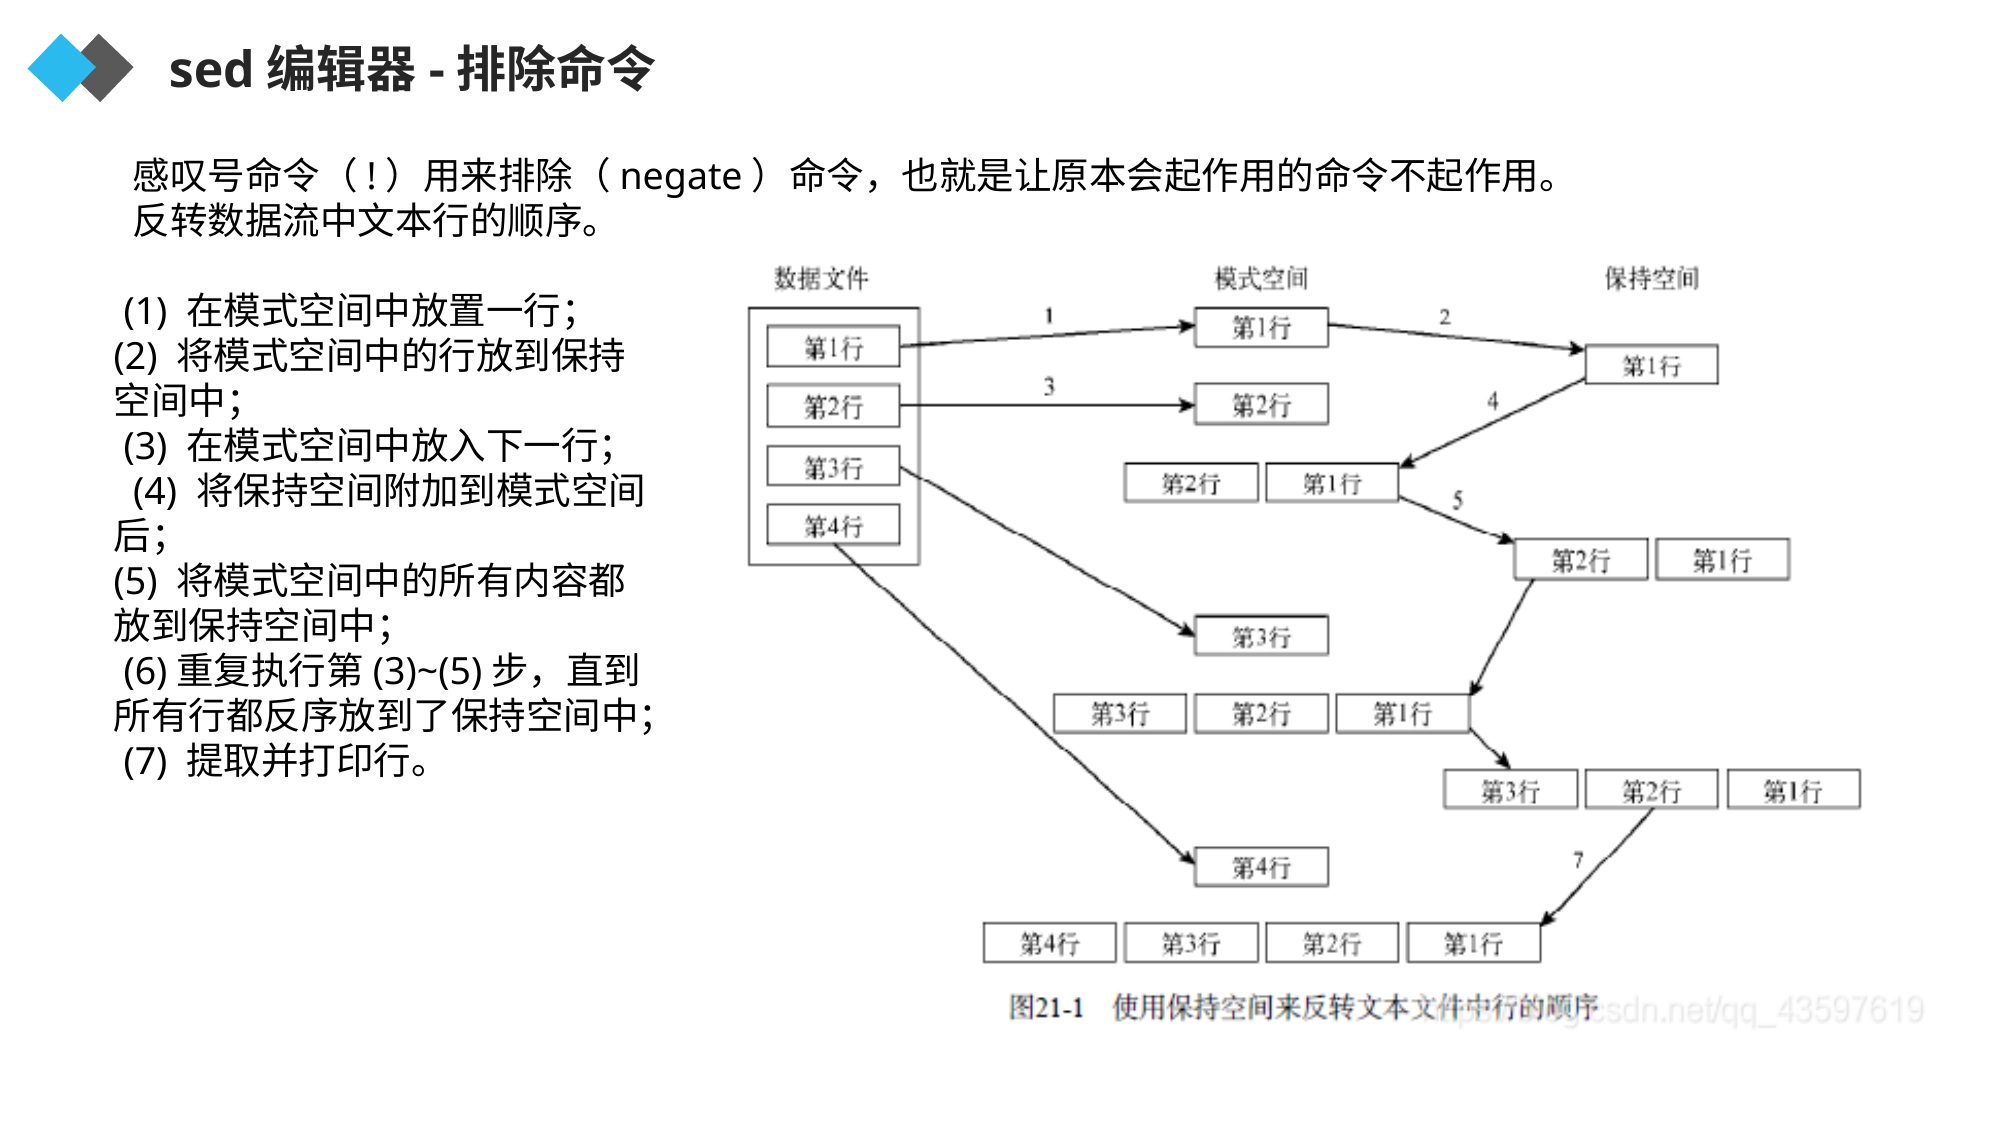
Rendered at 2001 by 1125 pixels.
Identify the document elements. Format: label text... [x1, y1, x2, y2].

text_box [37, 43, 124, 93]
picture [662, 232, 1945, 1050]
text_box (1) 在模式空间中放置一行； (2) 将模式空间中的行放到保持空间中； (3) 在模式空间中放入下一行； (4) 将保持空间附加到模式空间后； (5) 将模式空间中的所有内容都放到保持空间中； (6)重复执行第(3)~(5)步，直到所有行都反序放到了保持空间中； (7) 提取并打印行。 [98, 279, 662, 790]
text_box sed编辑器-排除命令 [154, 30, 931, 105]
text_box 感叹号命令（!）用来排除（negate）命令，也就是让原本会起作用的命令不起作用。 反转数据流中文本行的顺序。 [92, 144, 1856, 250]
text_box [65, 126, 1856, 232]
